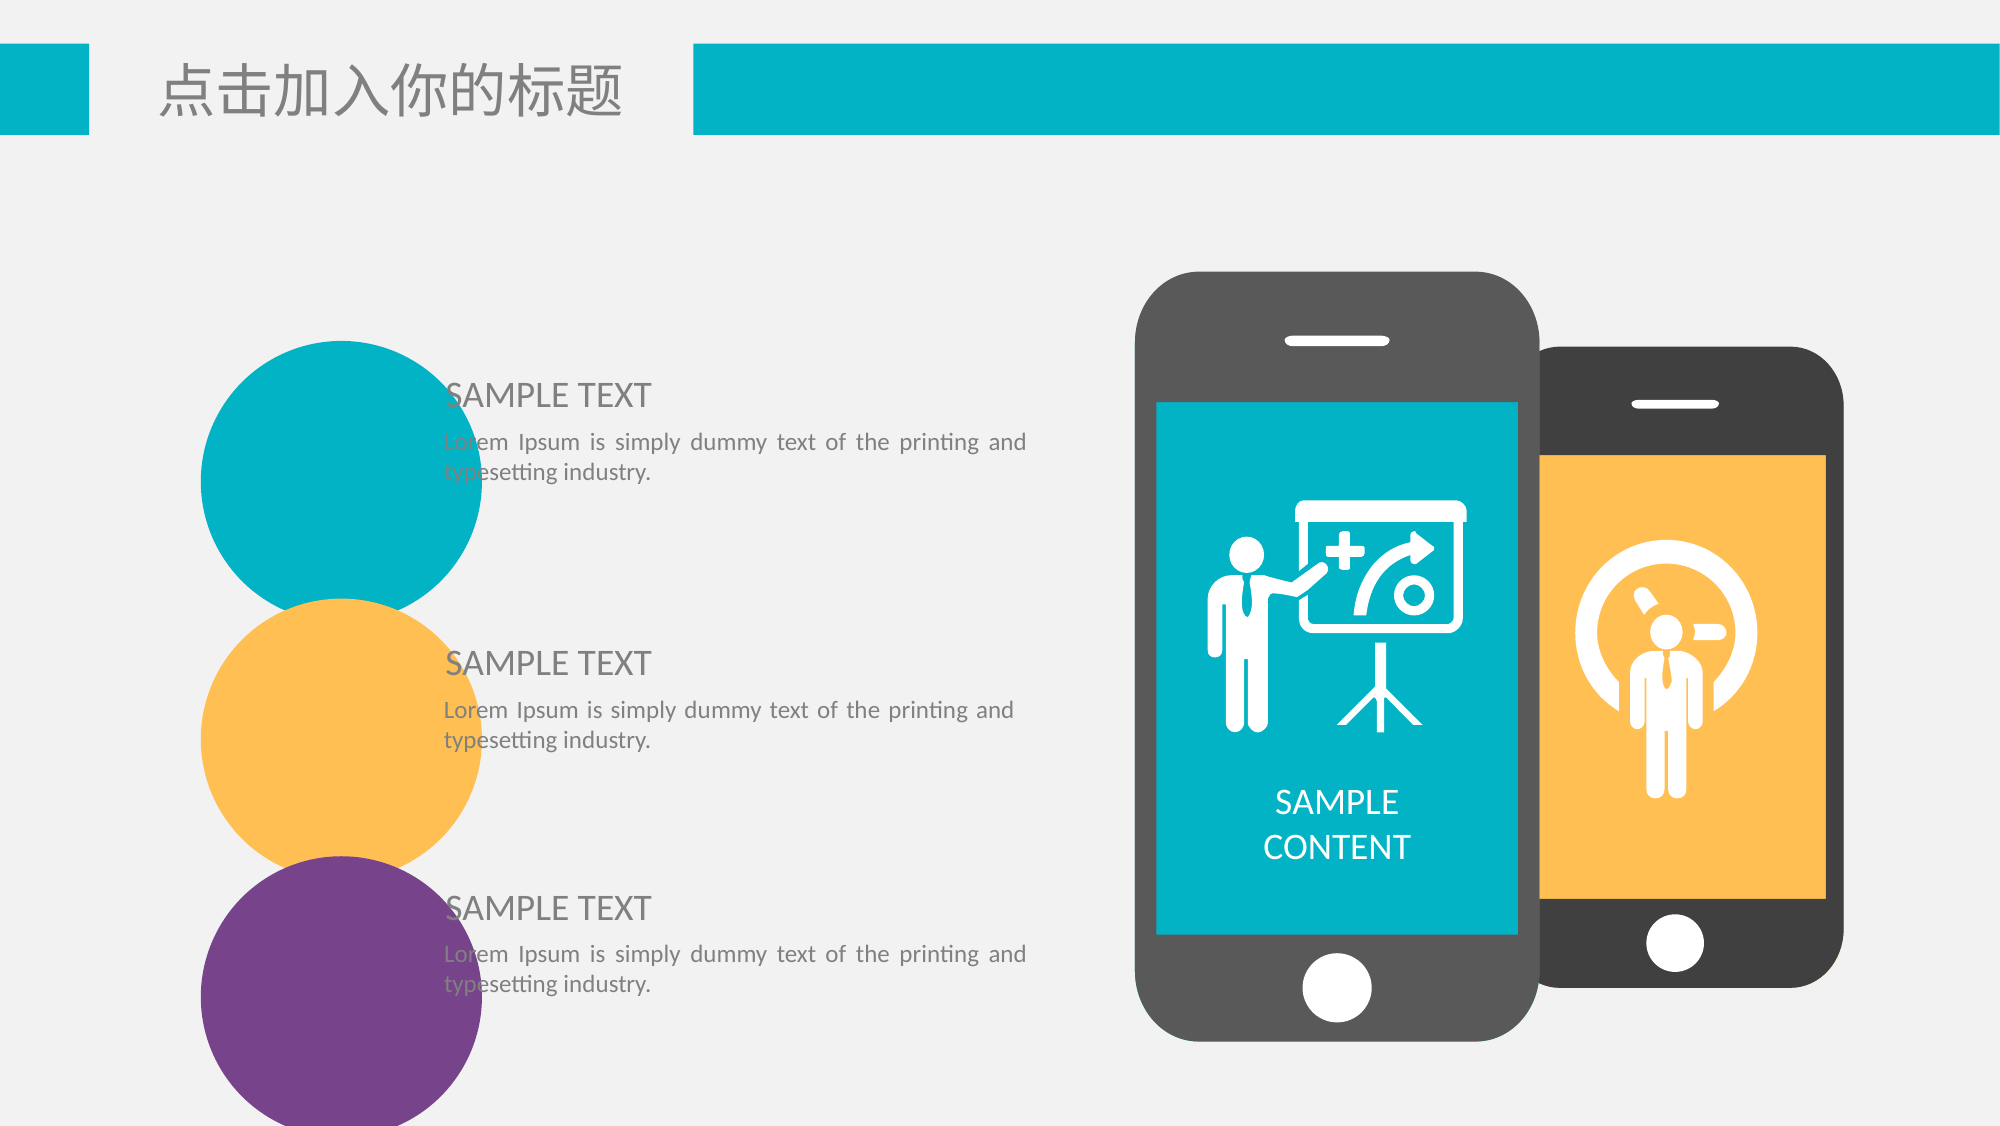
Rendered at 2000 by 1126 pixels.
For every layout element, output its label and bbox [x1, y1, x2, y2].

text_box [0, 43, 2000, 136]
text_box [200, 271, 1844, 1072]
